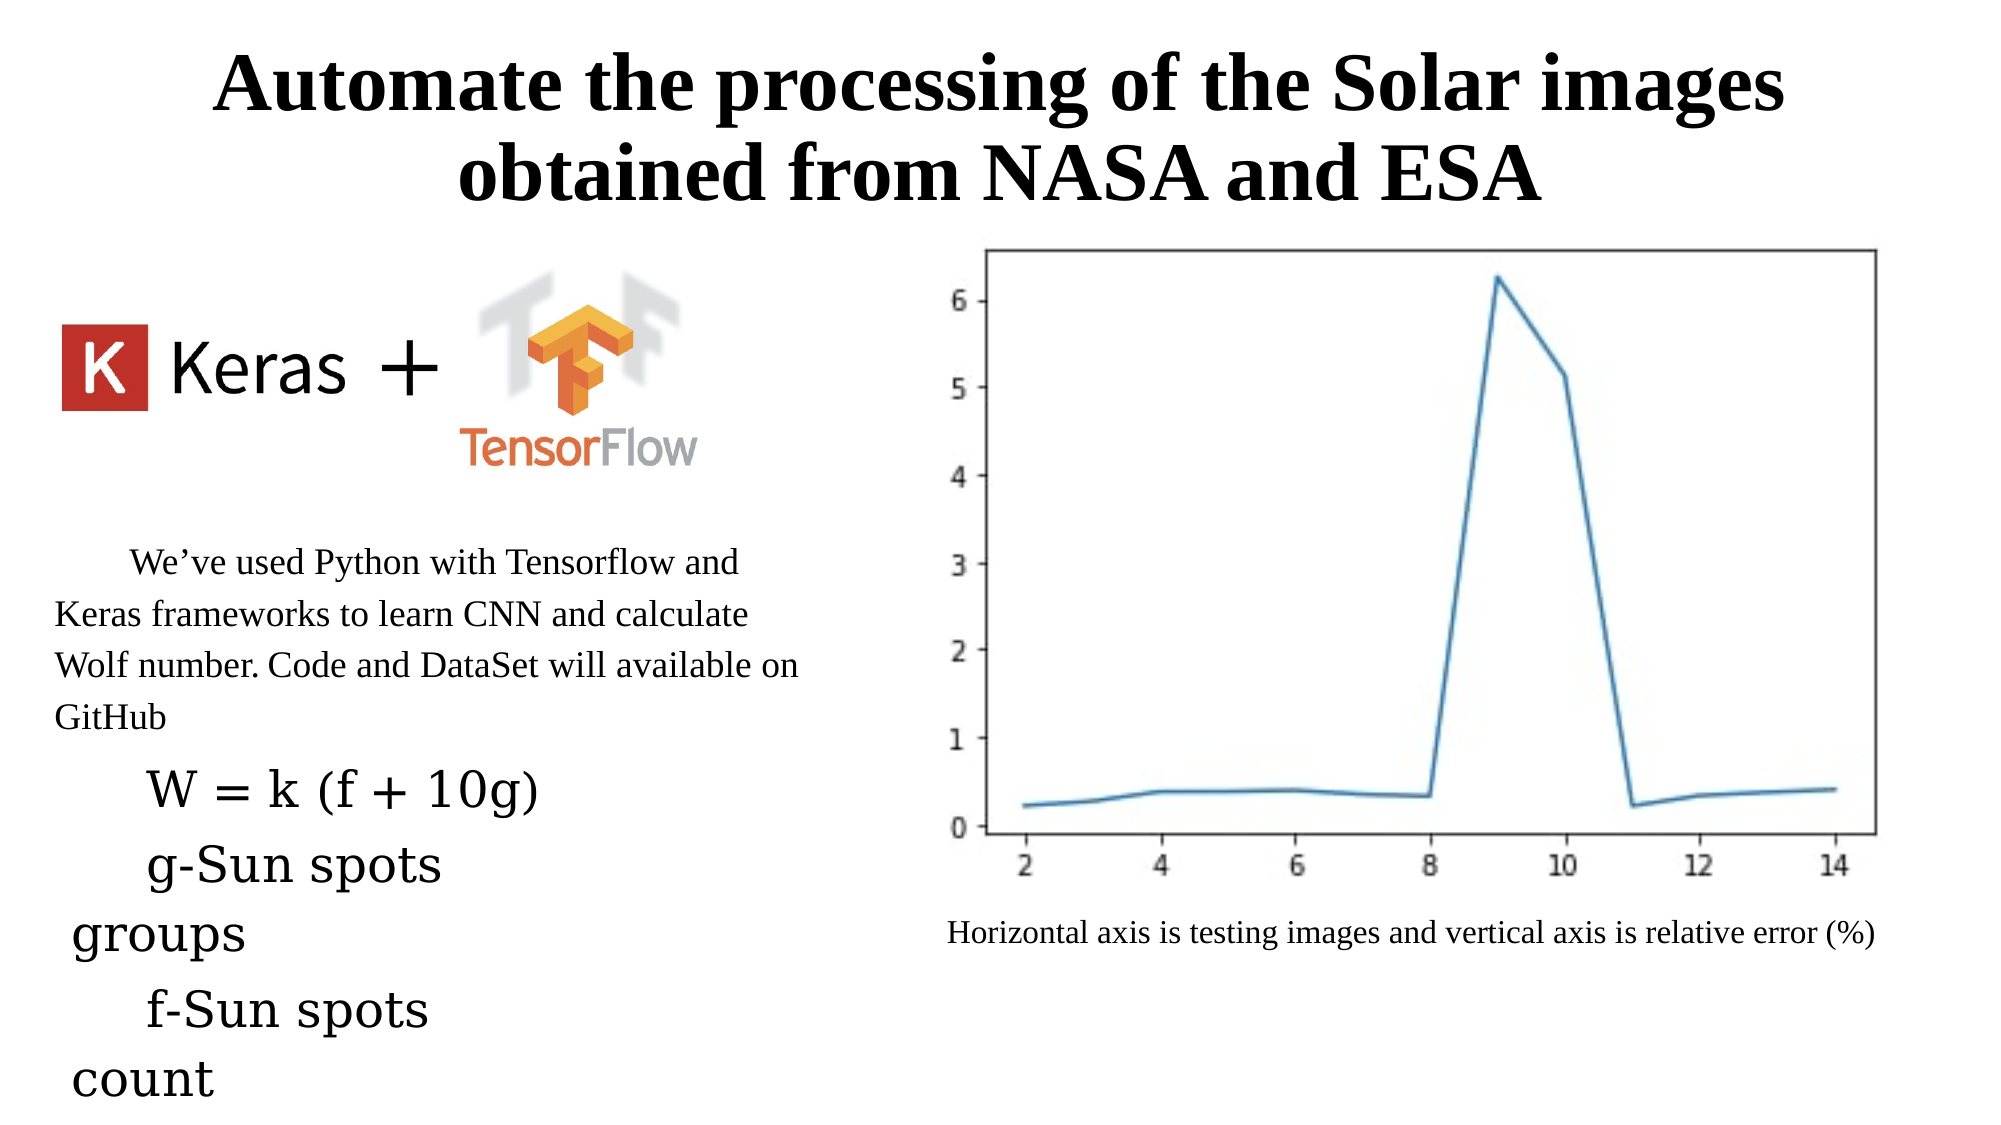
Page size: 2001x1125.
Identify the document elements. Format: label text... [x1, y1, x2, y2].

picture [930, 234, 1894, 898]
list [11, 254, 740, 491]
title Automate the processing of the Solar images obtained from NASA and ESA [137, 19, 1863, 238]
text_box We’ve used Python with Tensorflow and Keras frameworks to learn CNN and calculate Wolf number. Code and DataSet will available on GitHub [39, 522, 825, 745]
text_box W = k (f + 10g) g-Sun spots groups f-Sun spots count k=const=1 [40, 740, 576, 1052]
text_box Horizontal axis is testing images and vertical axis is relative error (%) [911, 897, 1912, 958]
